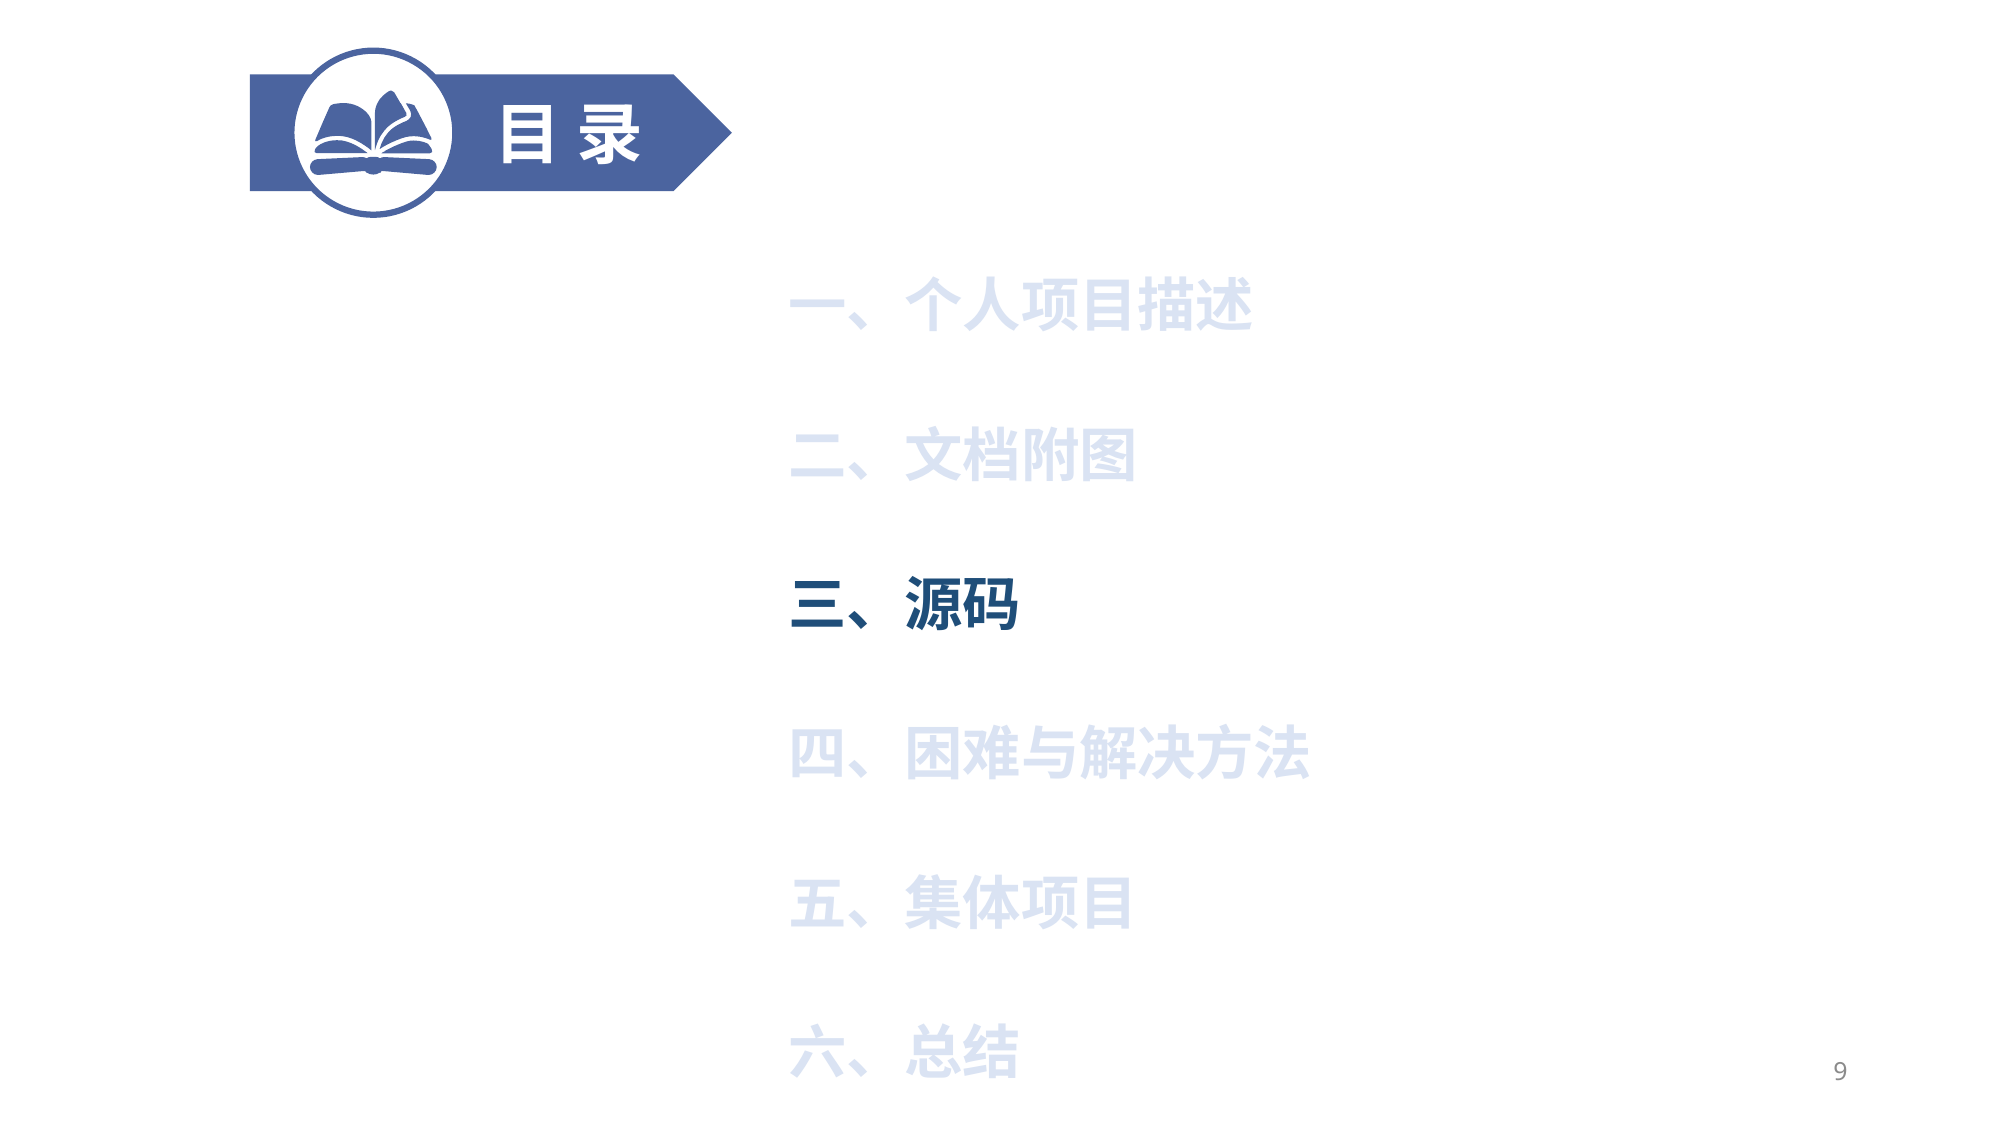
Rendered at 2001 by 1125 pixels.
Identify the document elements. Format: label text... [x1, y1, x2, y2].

text_box [290, 49, 457, 216]
text_box 目 录 [479, 84, 658, 180]
text_box 一、个人项目描述 二、文档附图 三、源码 四、困难与解决方法 五、集体项目 六、总结 [773, 191, 1601, 1093]
slide_number 9 [1412, 1042, 1863, 1103]
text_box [309, 90, 437, 175]
text_box [432, 73, 734, 193]
text_box [248, 73, 315, 193]
